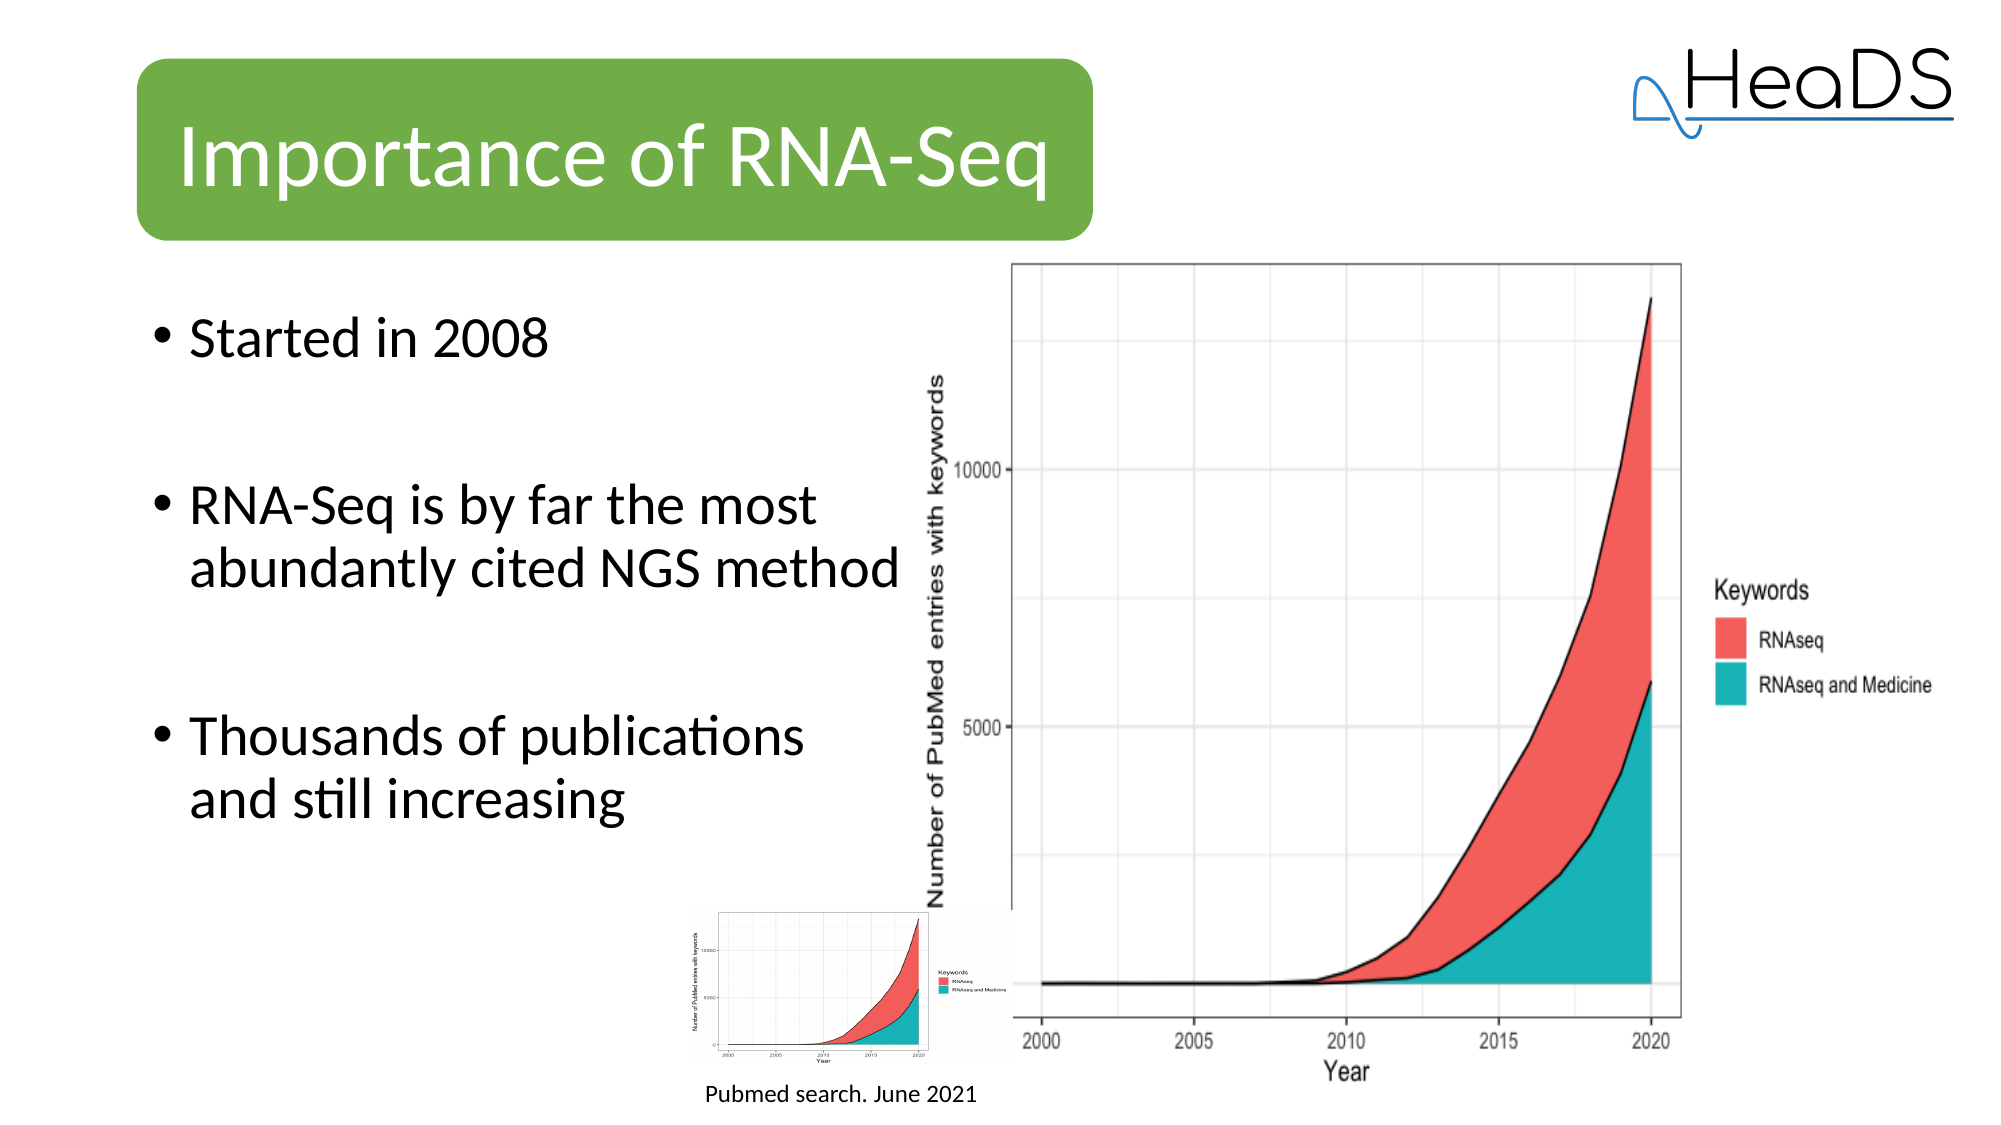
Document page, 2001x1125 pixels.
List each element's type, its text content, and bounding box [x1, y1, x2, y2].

picture [1633, 48, 1954, 139]
text_box Pubmed search. June 2021 [690, 1069, 999, 1115]
text_box Importance of RNA-Seq [136, 58, 1093, 241]
picture [689, 251, 1954, 1101]
list Started in 2008 RNA-Seq is by far the most abundantly cited NGS method Thousands of publications and still increasing [137, 299, 916, 1014]
